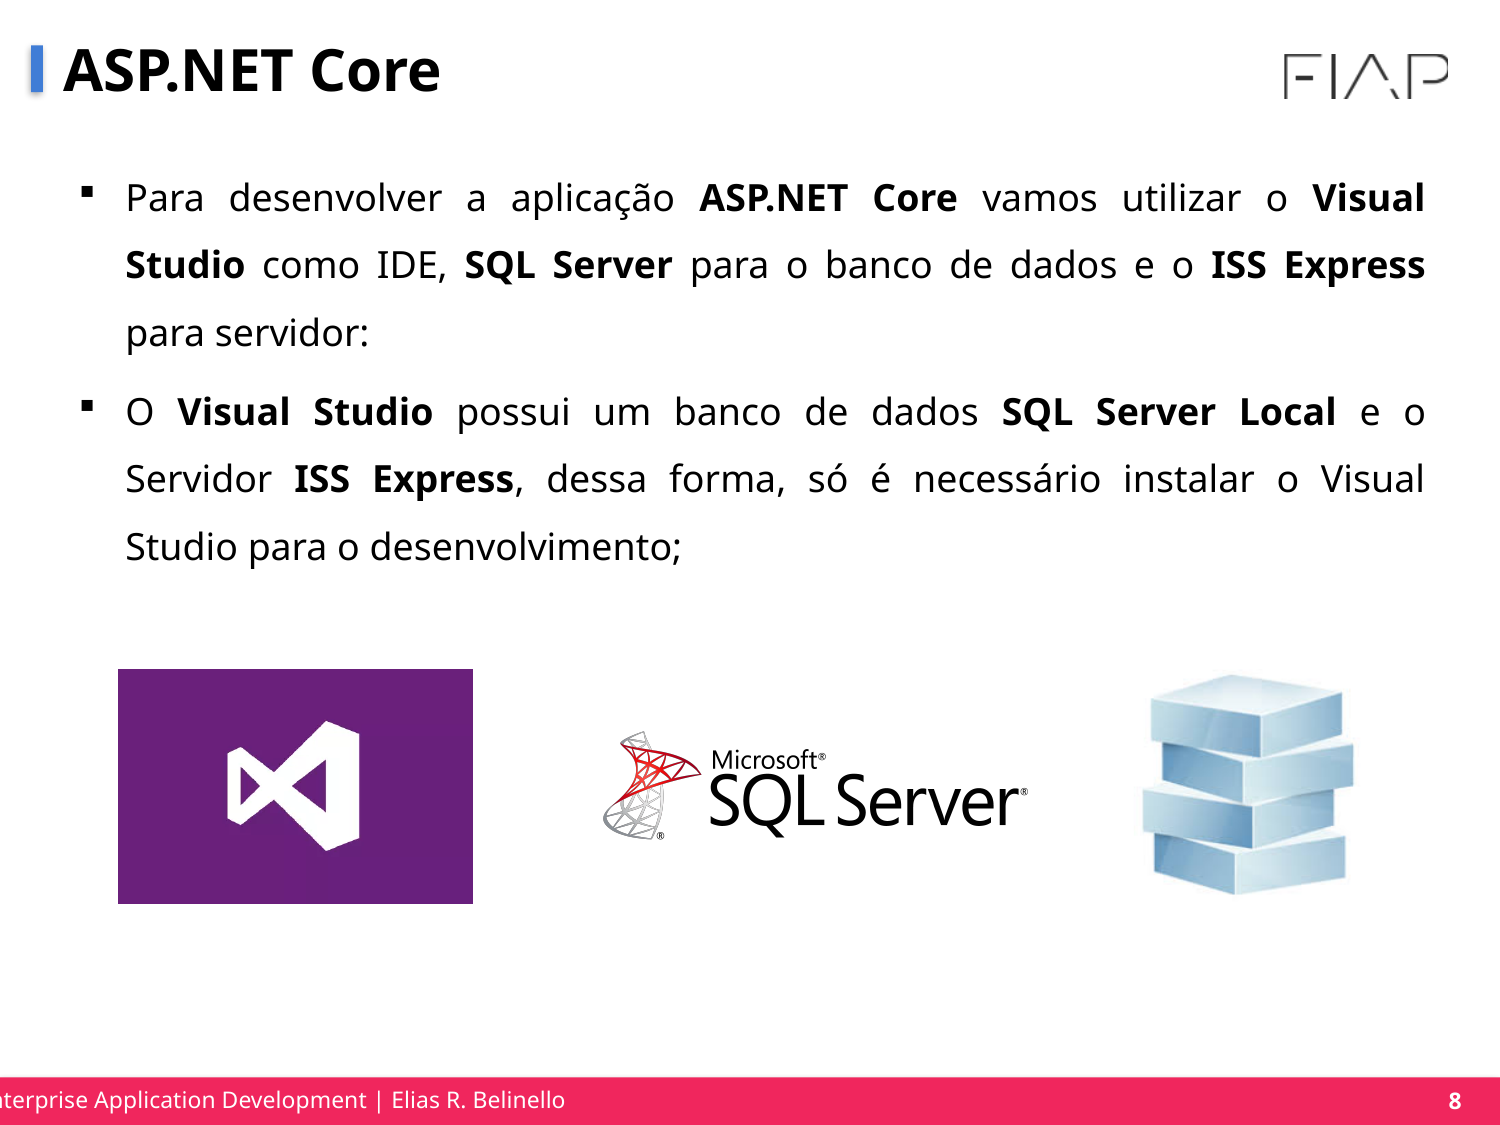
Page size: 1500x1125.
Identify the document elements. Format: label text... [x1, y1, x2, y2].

text_box Para desenvolver a aplicação ASP.NET Core vamos utilizar o Visual Studio como IDE, SQL Server para o banco de dados e o ISS Express para servidor: O Visual Studio possui um banco de dados SQL Server Local e o Servidor ISS Express, dessa forma, só é necessário instalar o Visual Studio para o desenvolvimento; [63, 143, 1442, 339]
picture [602, 731, 1028, 840]
title ASP.NET Core [48, 35, 1249, 101]
picture [118, 668, 474, 904]
picture [1084, 668, 1412, 903]
